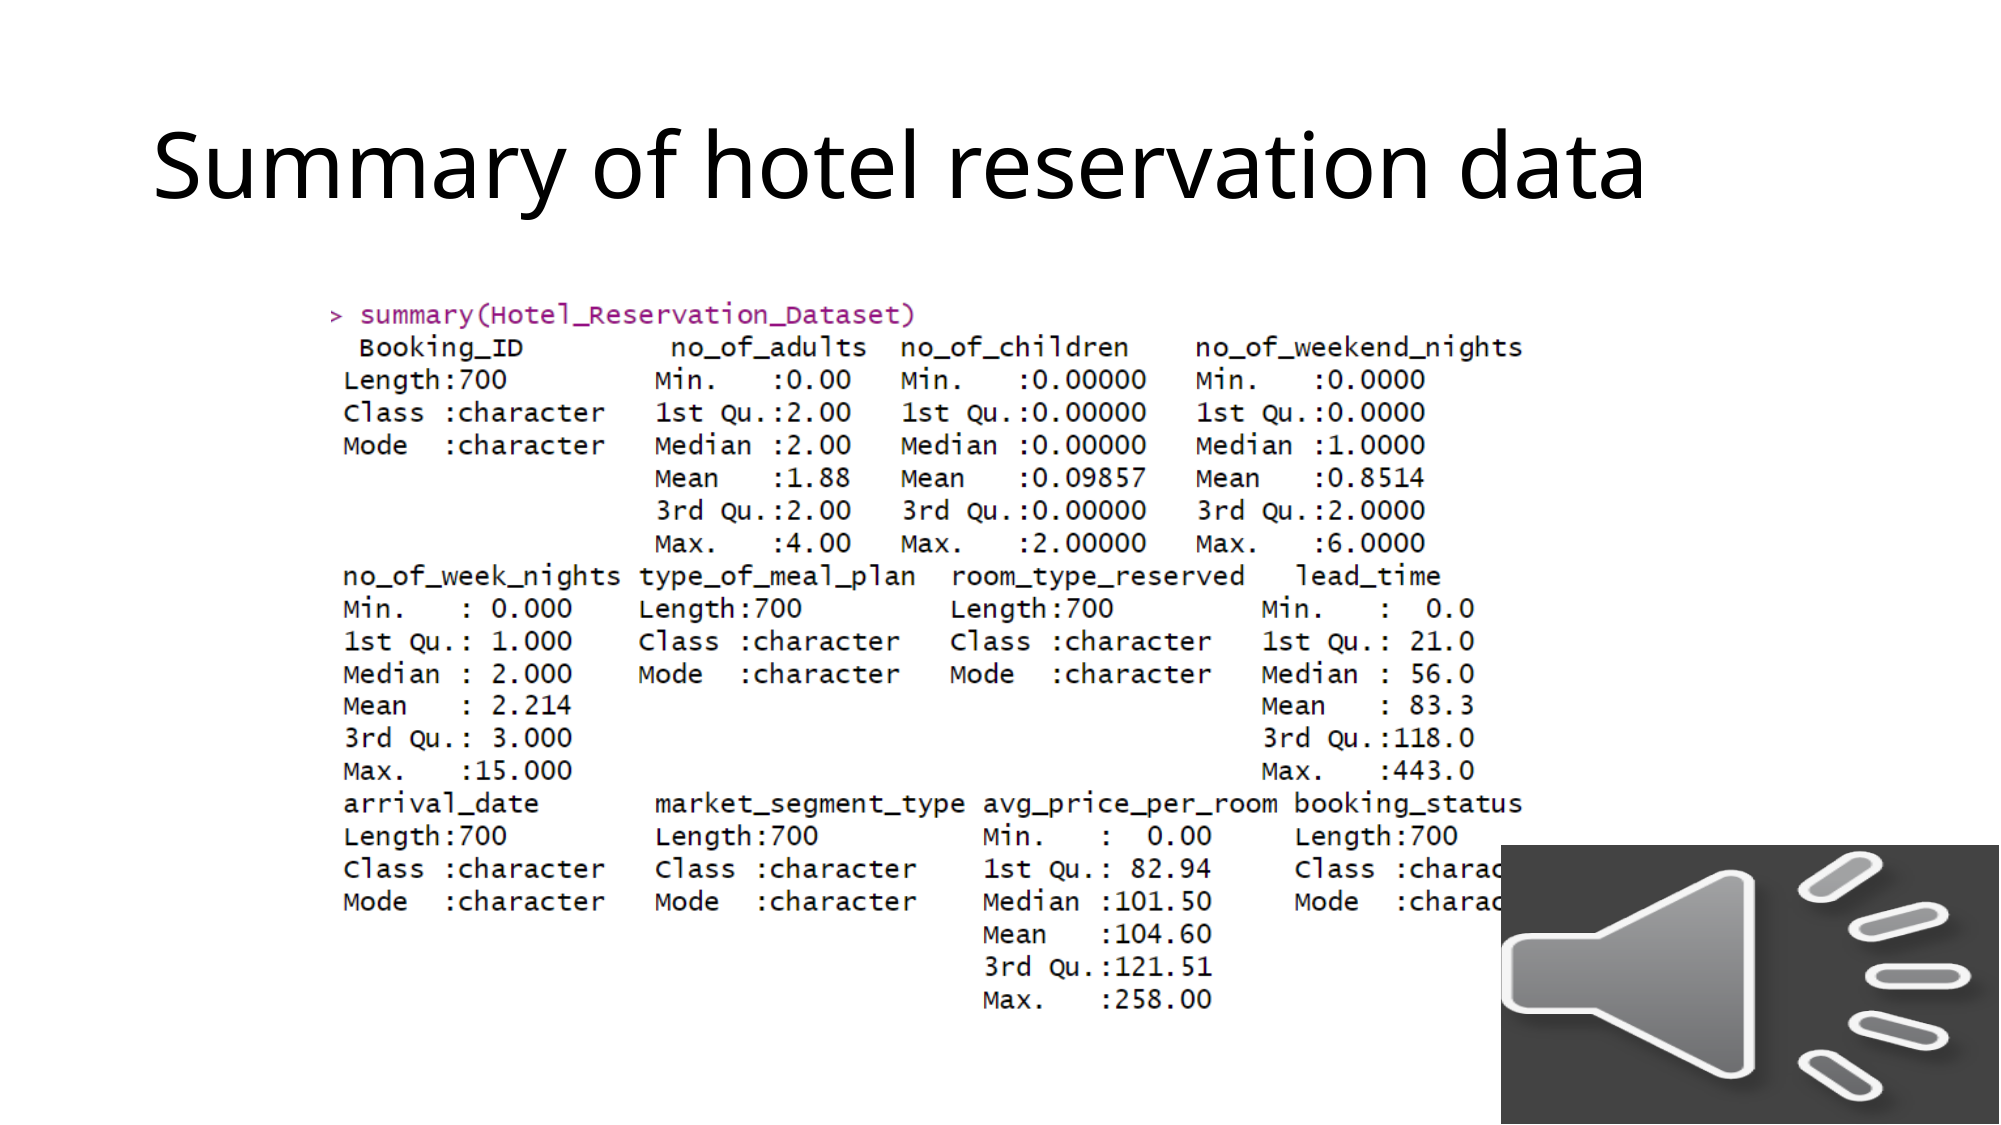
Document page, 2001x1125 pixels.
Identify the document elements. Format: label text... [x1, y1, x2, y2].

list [331, 299, 1669, 1014]
title Summary of hotel reservation data [137, 59, 1863, 278]
picture [1499, 843, 2000, 1125]
